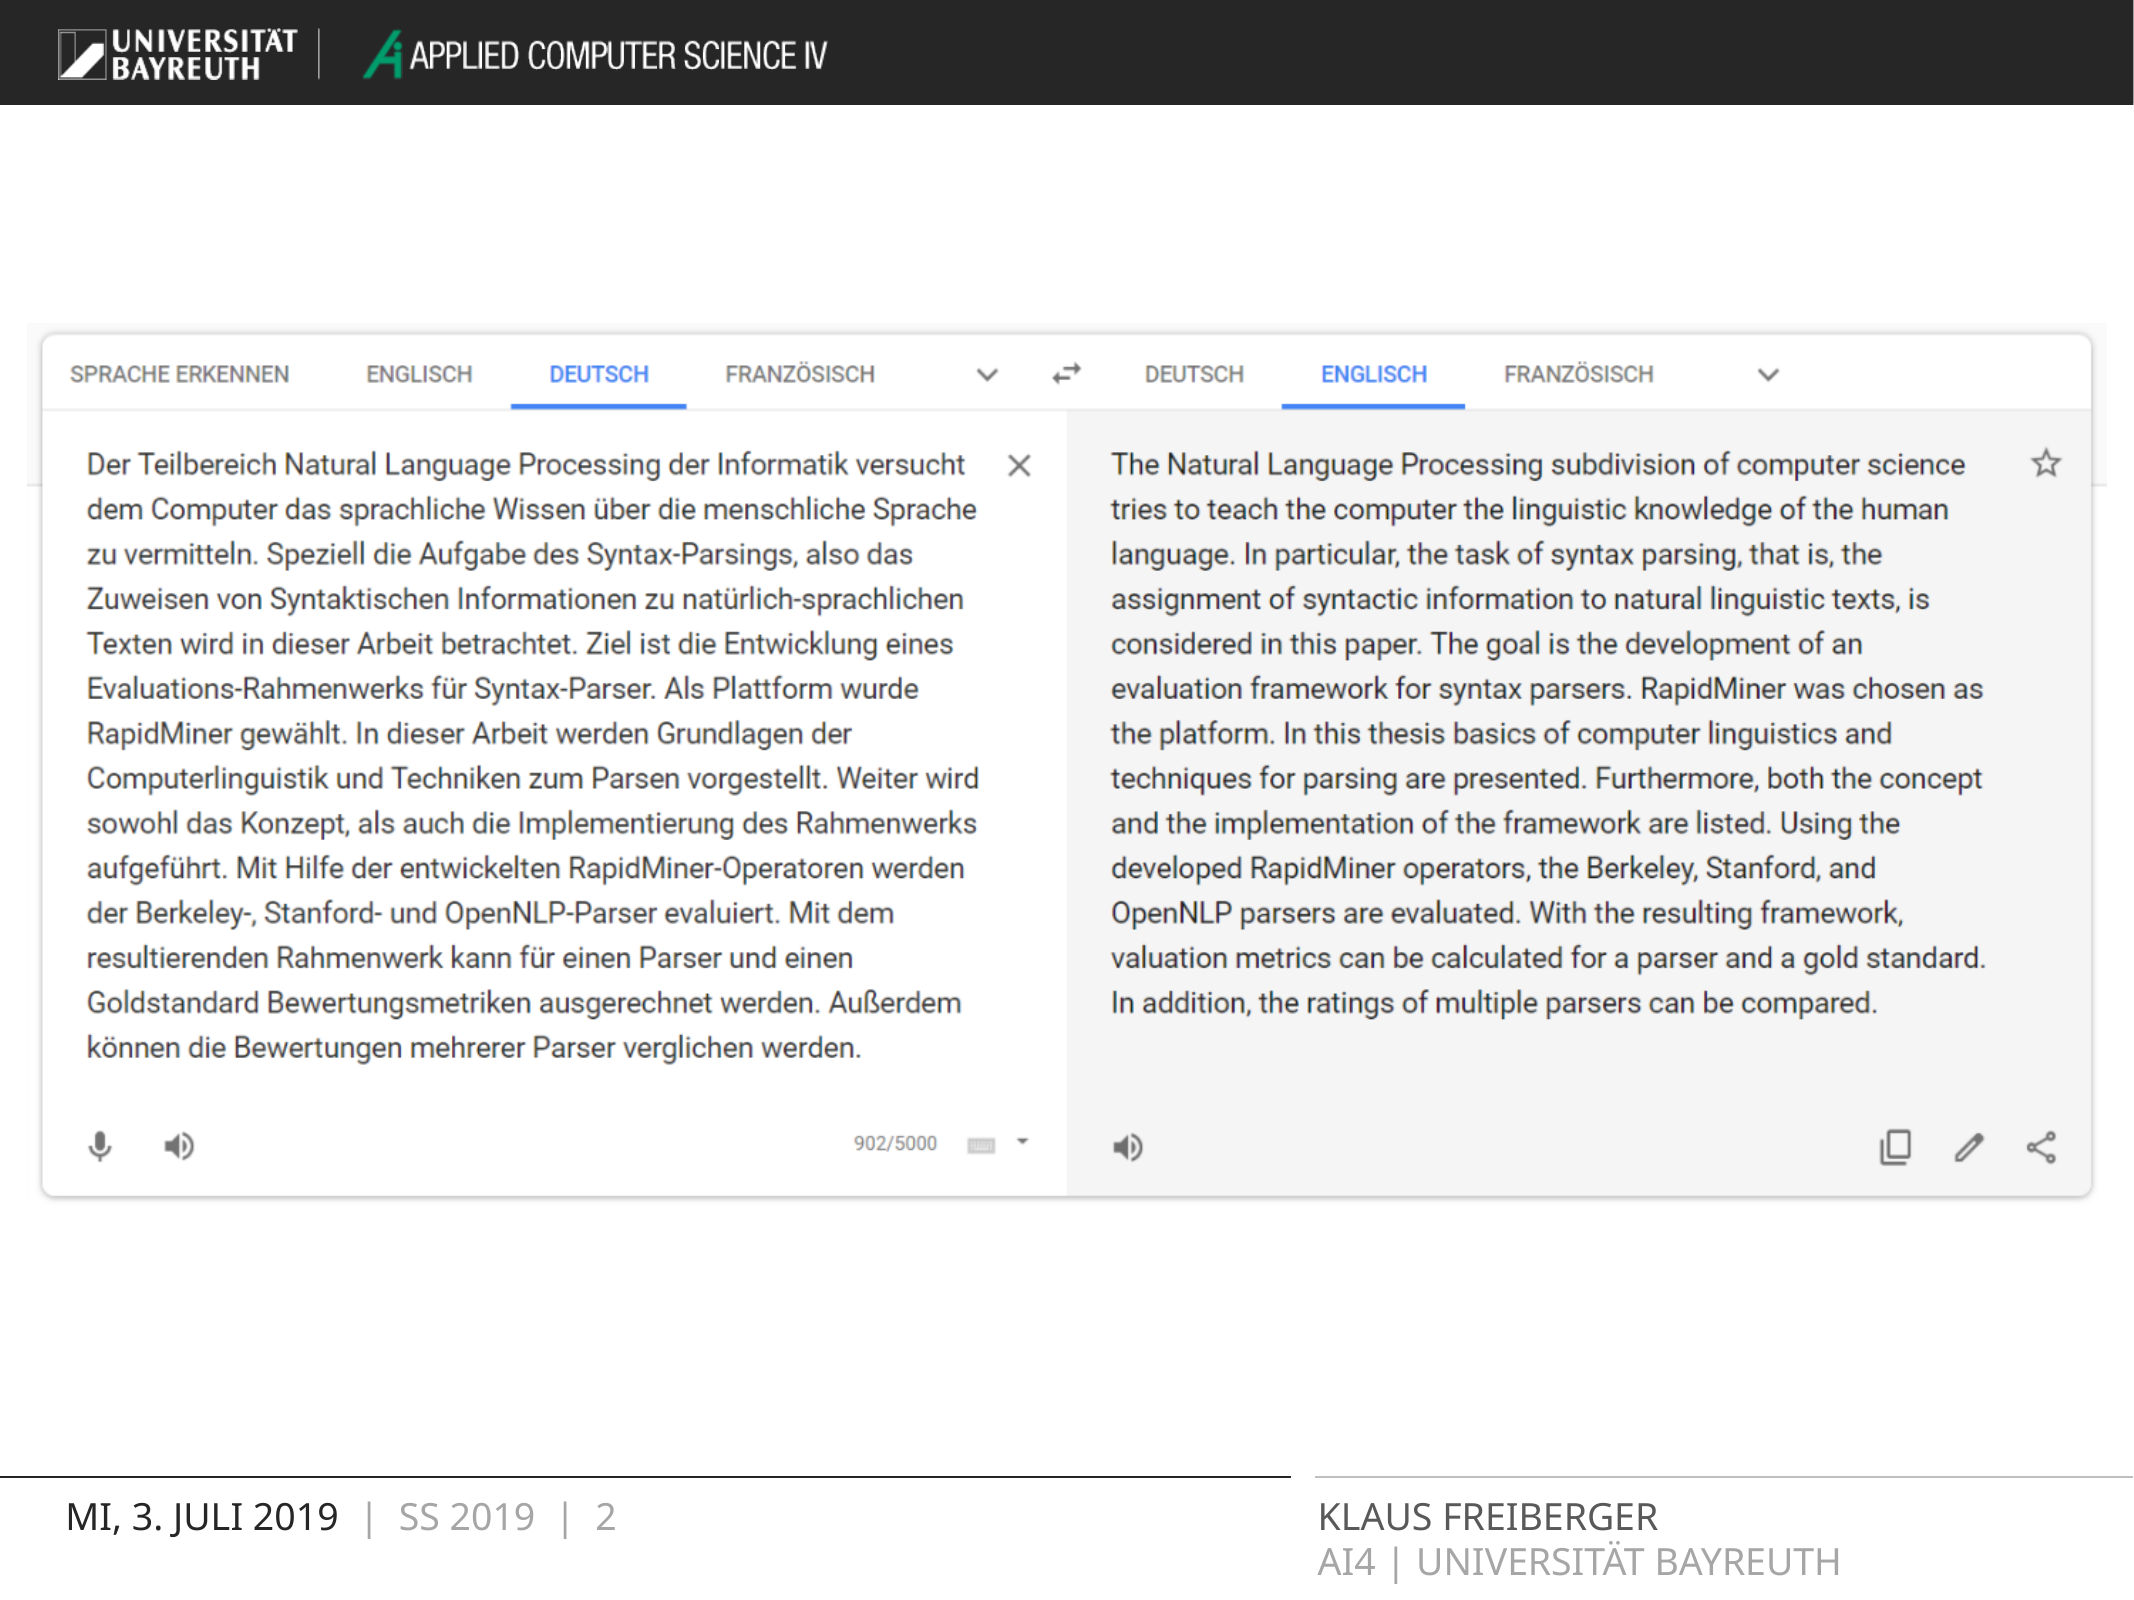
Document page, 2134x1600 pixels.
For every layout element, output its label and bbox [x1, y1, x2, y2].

picture [58, 28, 335, 80]
list [26, 323, 2107, 1206]
picture [357, 27, 831, 82]
